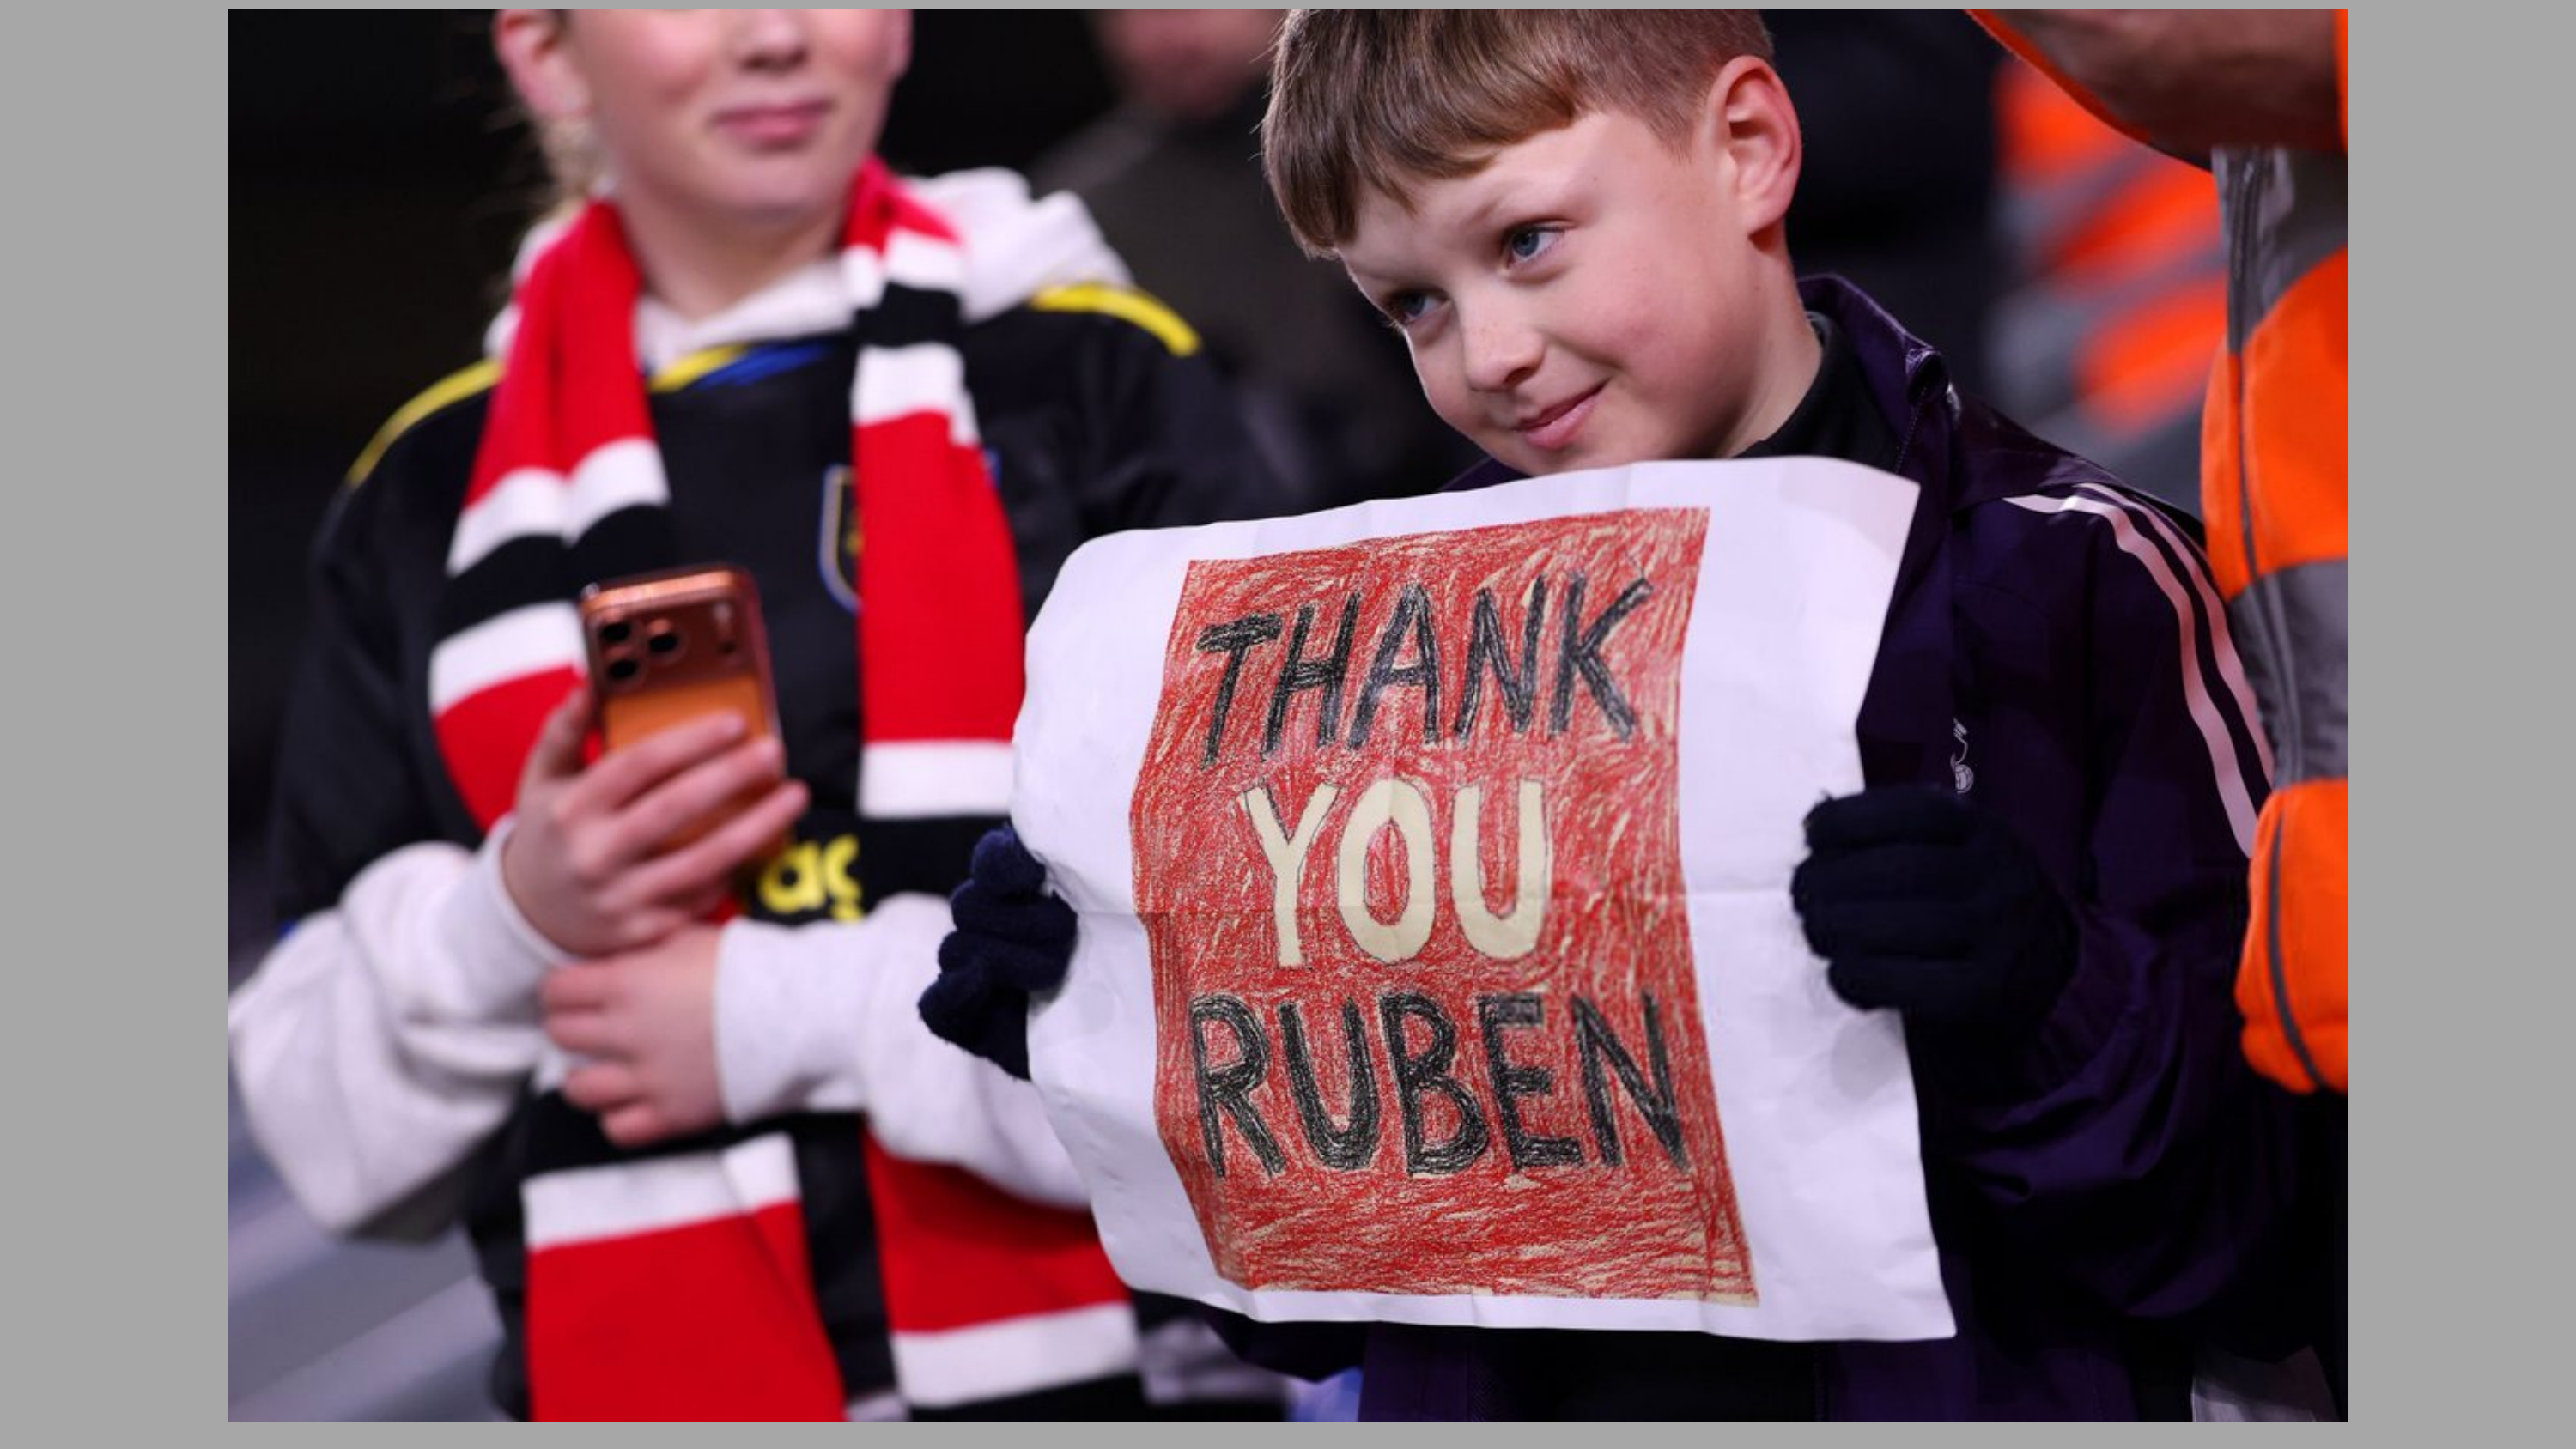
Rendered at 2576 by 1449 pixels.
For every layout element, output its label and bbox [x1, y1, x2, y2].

picture [228, 9, 2348, 1422]
